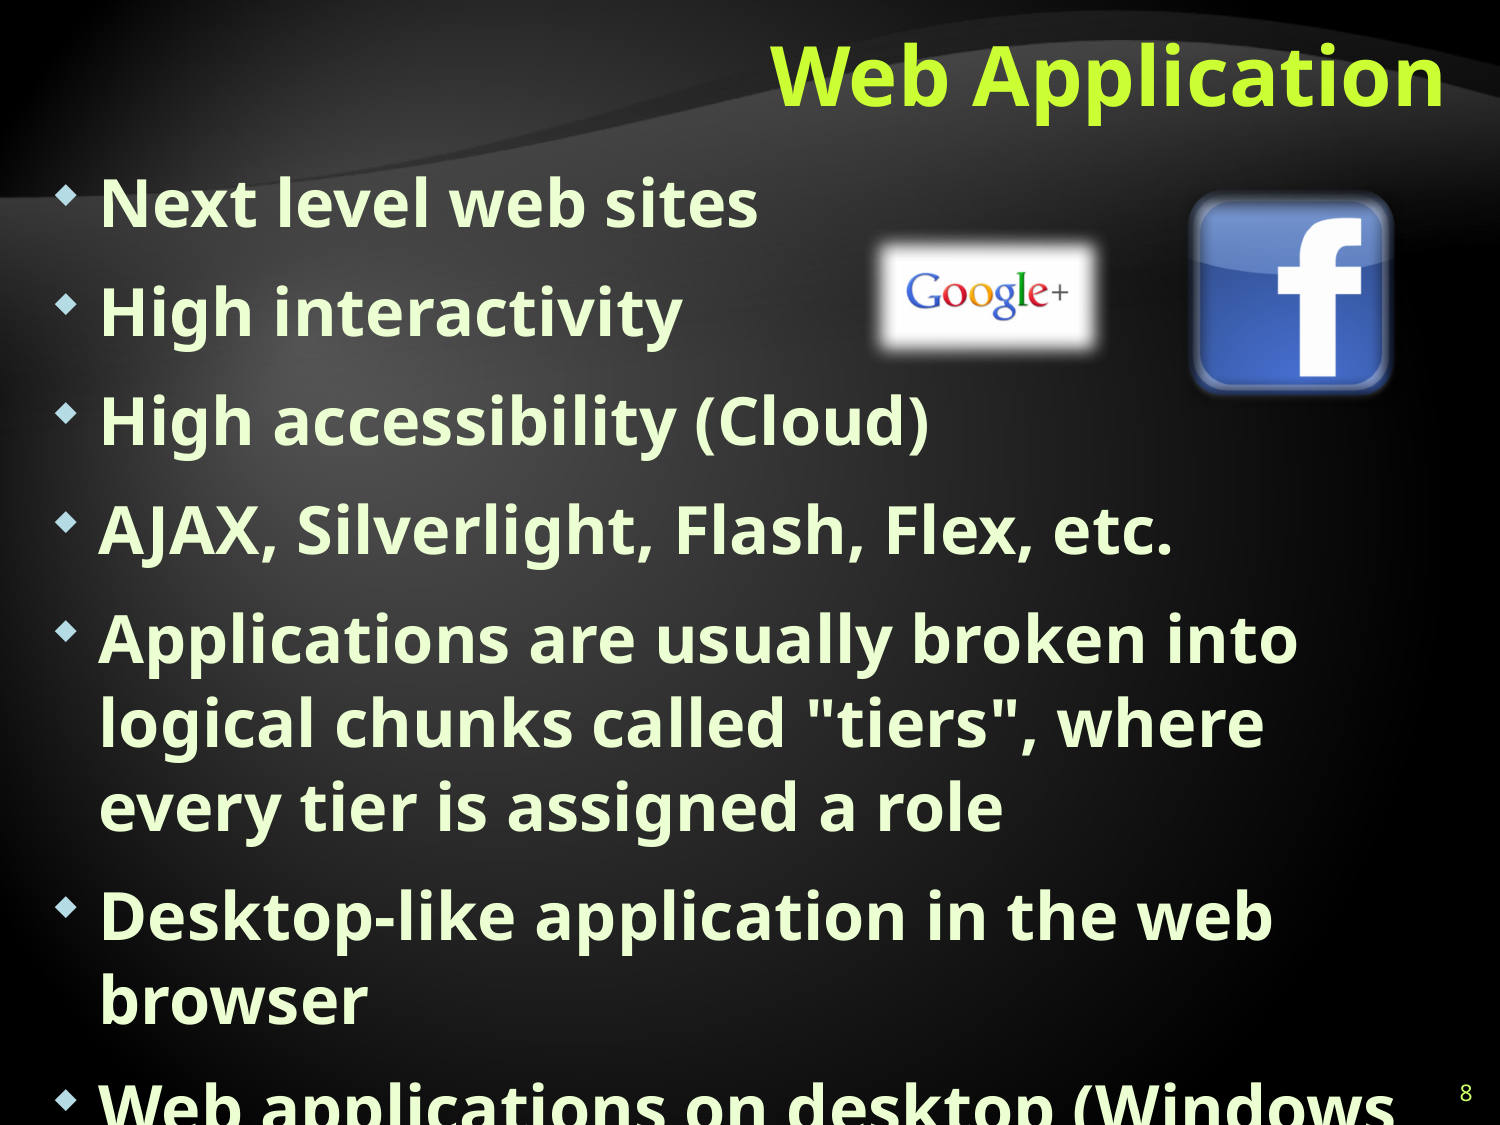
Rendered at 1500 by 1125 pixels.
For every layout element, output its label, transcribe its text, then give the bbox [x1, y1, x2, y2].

list Next level web sites High interactivity High accessibility (Cloud) AJAX, Silverlight, Flash, Flex, etc. Applications are usually broken into logical chunks called "tiers", where every tier is assigned a role Desktop-like application in the web browser Web applications on desktop (Windows 8) [37, 149, 1463, 1100]
picture [0, 0, 1500, 1125]
title Web Application [300, 12, 1463, 149]
slide_number 8 [1412, 1074, 1488, 1113]
